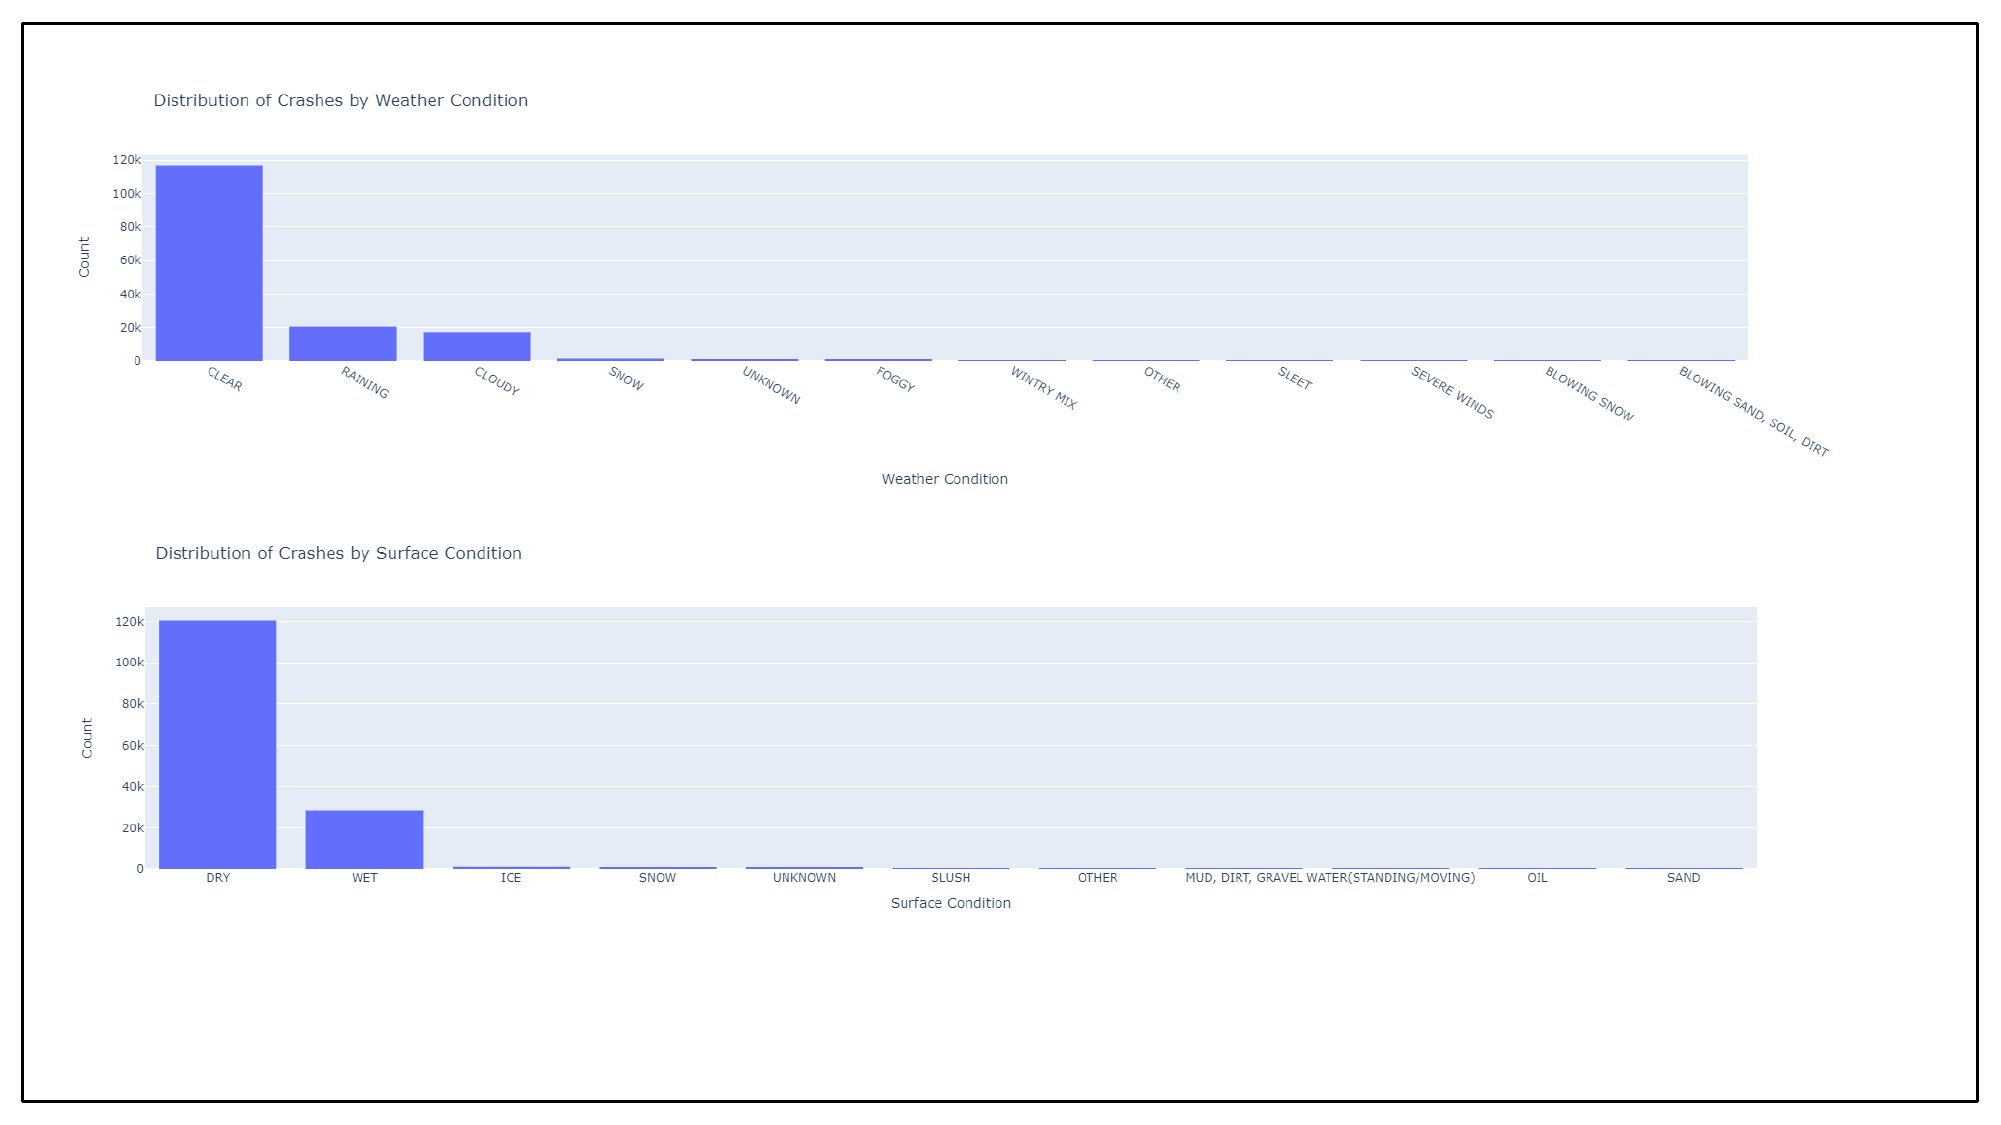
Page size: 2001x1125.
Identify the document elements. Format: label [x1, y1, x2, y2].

picture [74, 68, 1839, 491]
picture [74, 526, 1810, 937]
